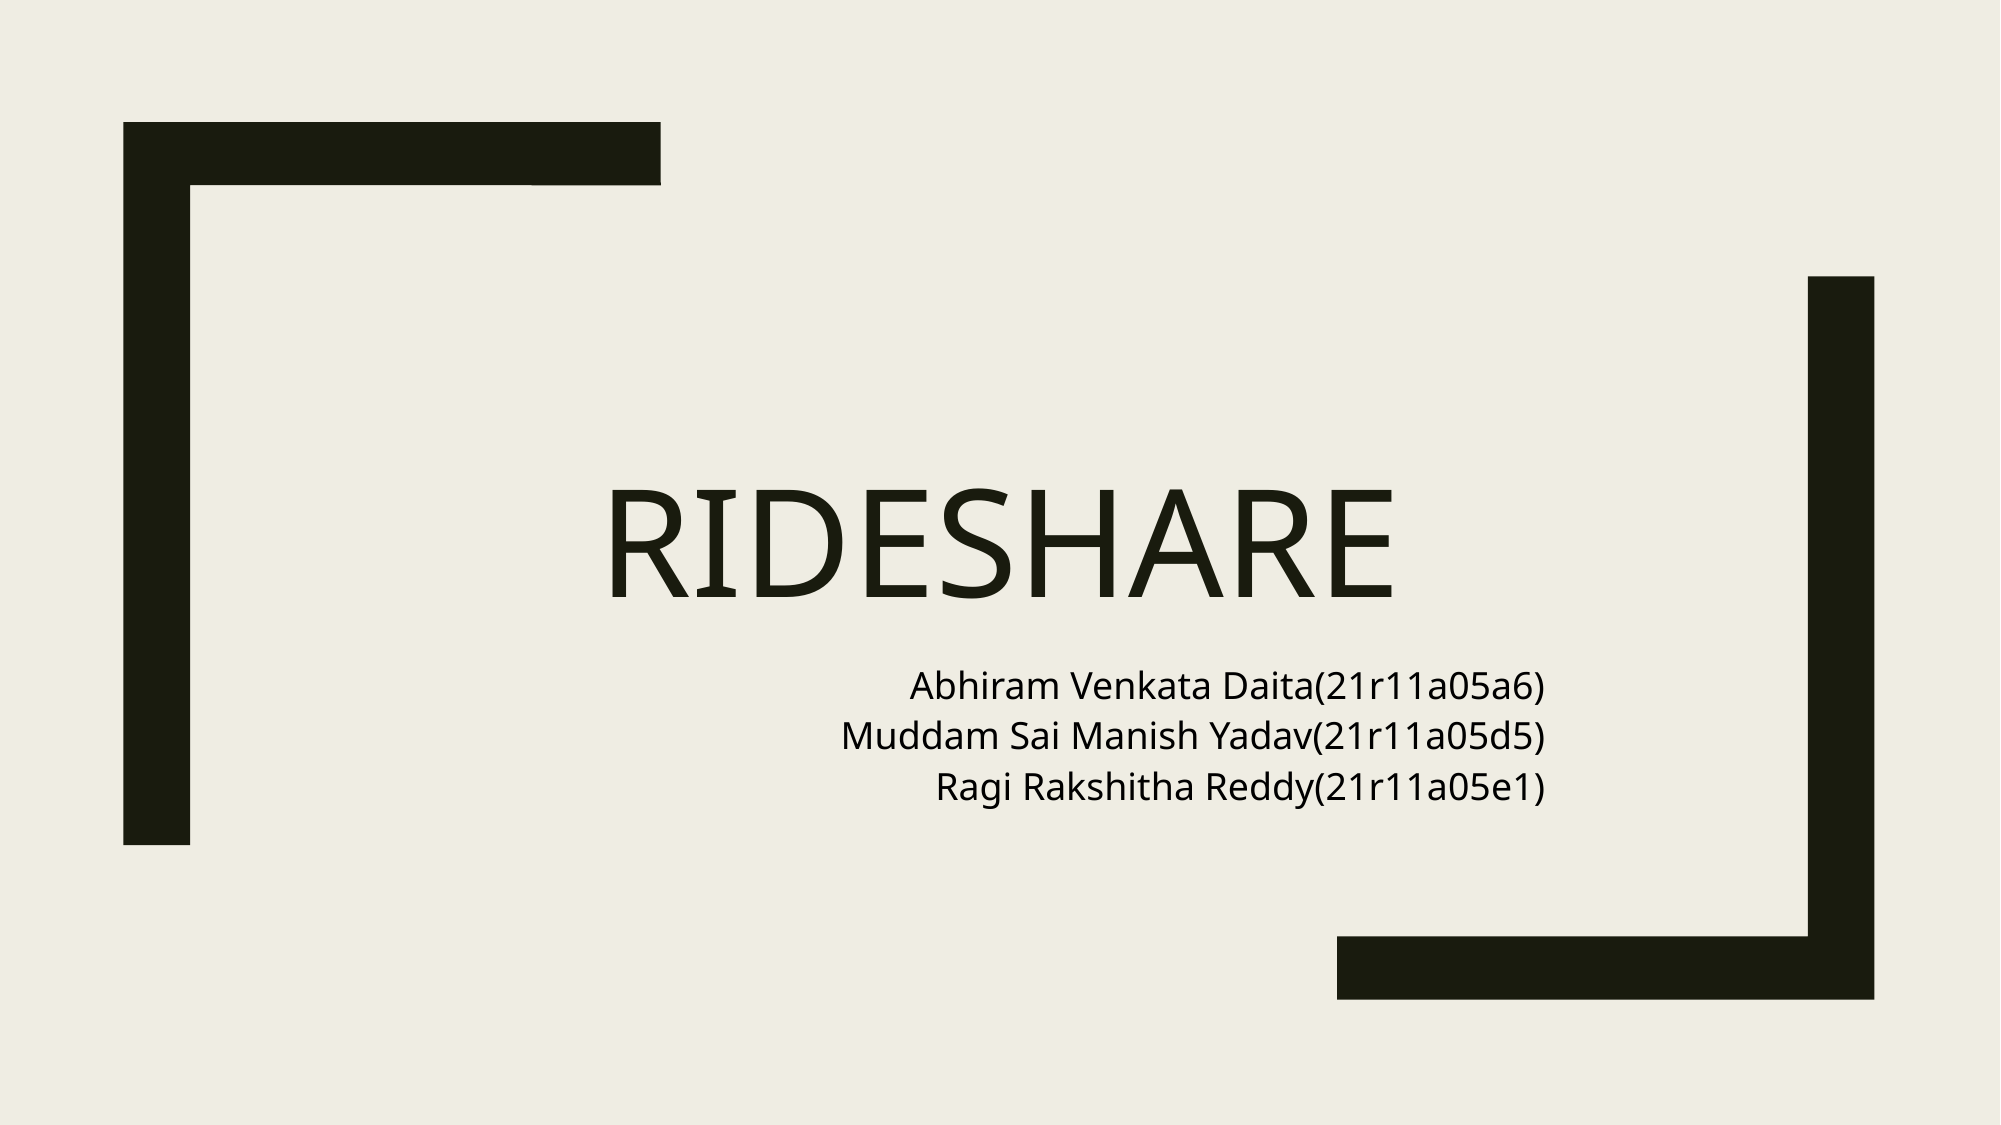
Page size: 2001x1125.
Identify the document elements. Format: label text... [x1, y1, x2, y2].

title RIDESHARE [314, 293, 1686, 638]
subtitle Abhiram Venkata Daita(21r11a05a6)​ Muddam Sai Manish Yadav(21r11a05d5)​ Ragi Rakshitha Reddy(21r11a05e1)​ [439, 649, 1561, 828]
